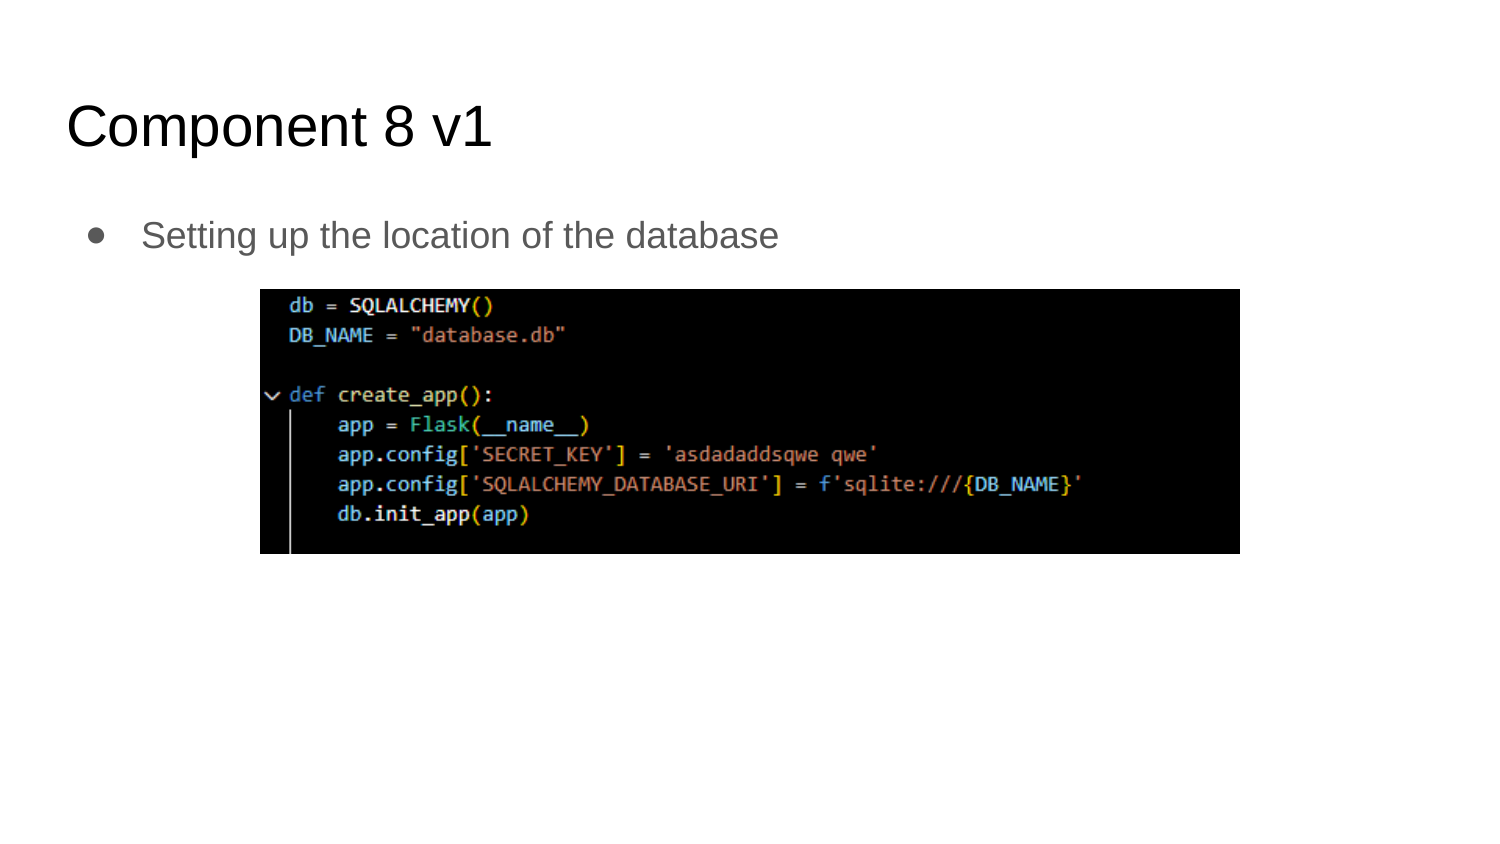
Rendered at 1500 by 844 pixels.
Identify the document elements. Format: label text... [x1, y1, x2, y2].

title Component 8 v1 [51, 72, 1449, 167]
list Setting up the location of the database [51, 189, 1449, 750]
picture [259, 289, 1241, 555]
